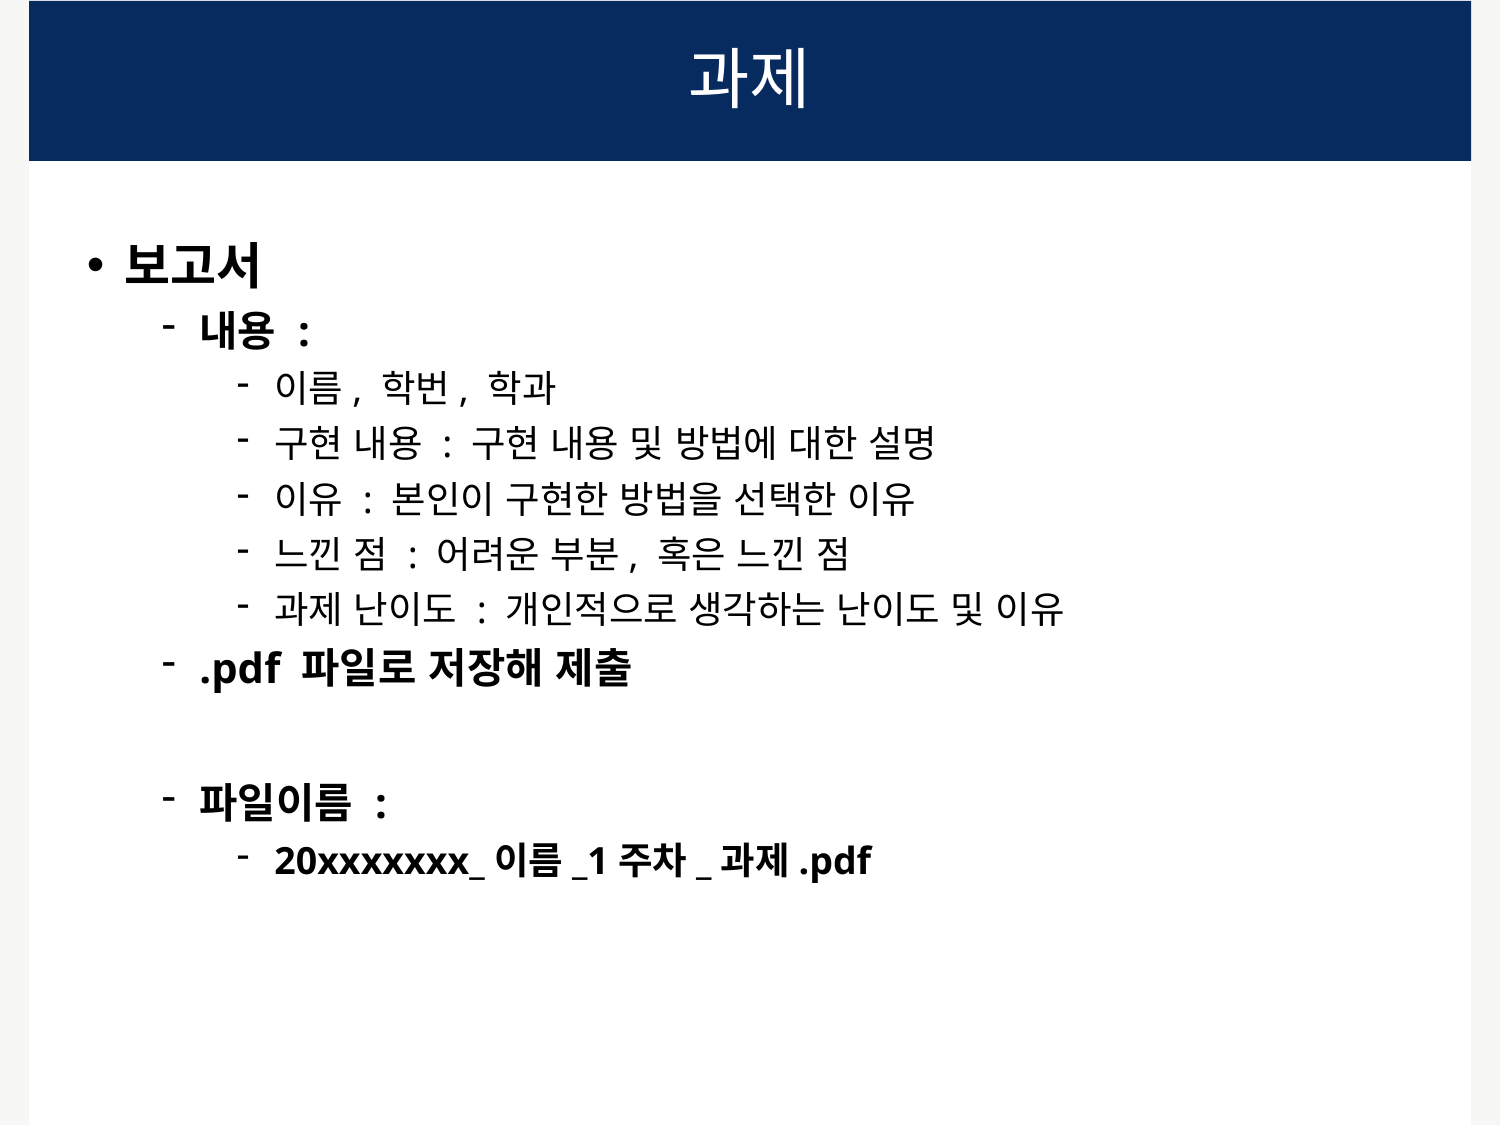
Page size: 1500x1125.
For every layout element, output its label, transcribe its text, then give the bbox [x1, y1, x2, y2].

title 과제 [70, 31, 1430, 132]
list 보고서 내용 : 이름, 학번, 학과 구현 내용 : 구현 내용 및 방법에 대한 설명 이유 : 본인이 구현한 방법을 선택한 이유 느낀 점 : 어려운 부분, 혹은 느낀 점 과제 난이도 : 개인적으로 생각하는 난이도 및 이유 .pdf 파일로 저장해 제출 파일이름 : 20xxxxxxx_이름_1주차_과제.pdf [71, 226, 1430, 1016]
